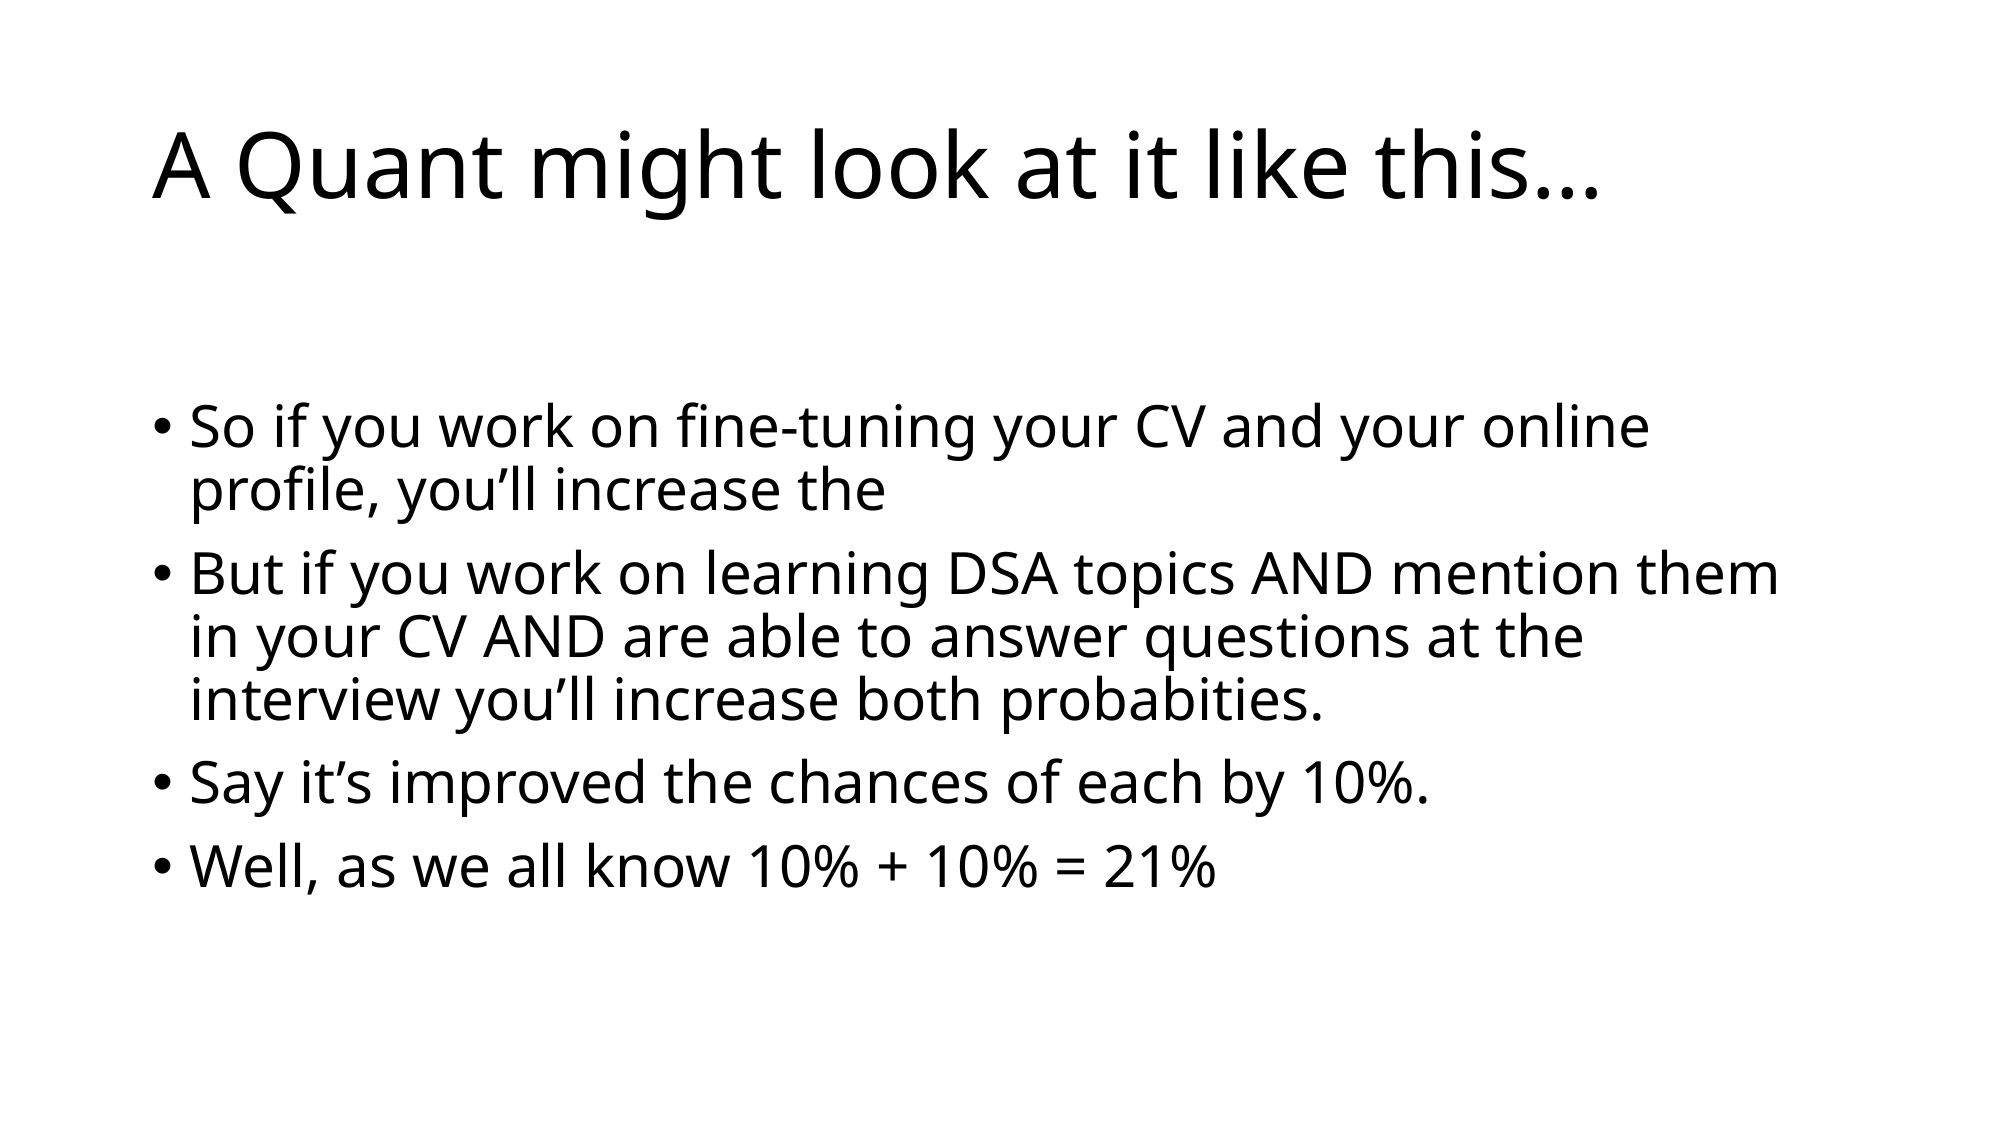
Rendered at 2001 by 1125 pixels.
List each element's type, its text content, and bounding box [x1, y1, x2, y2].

title A Quant might look at it like this… [137, 59, 1863, 278]
